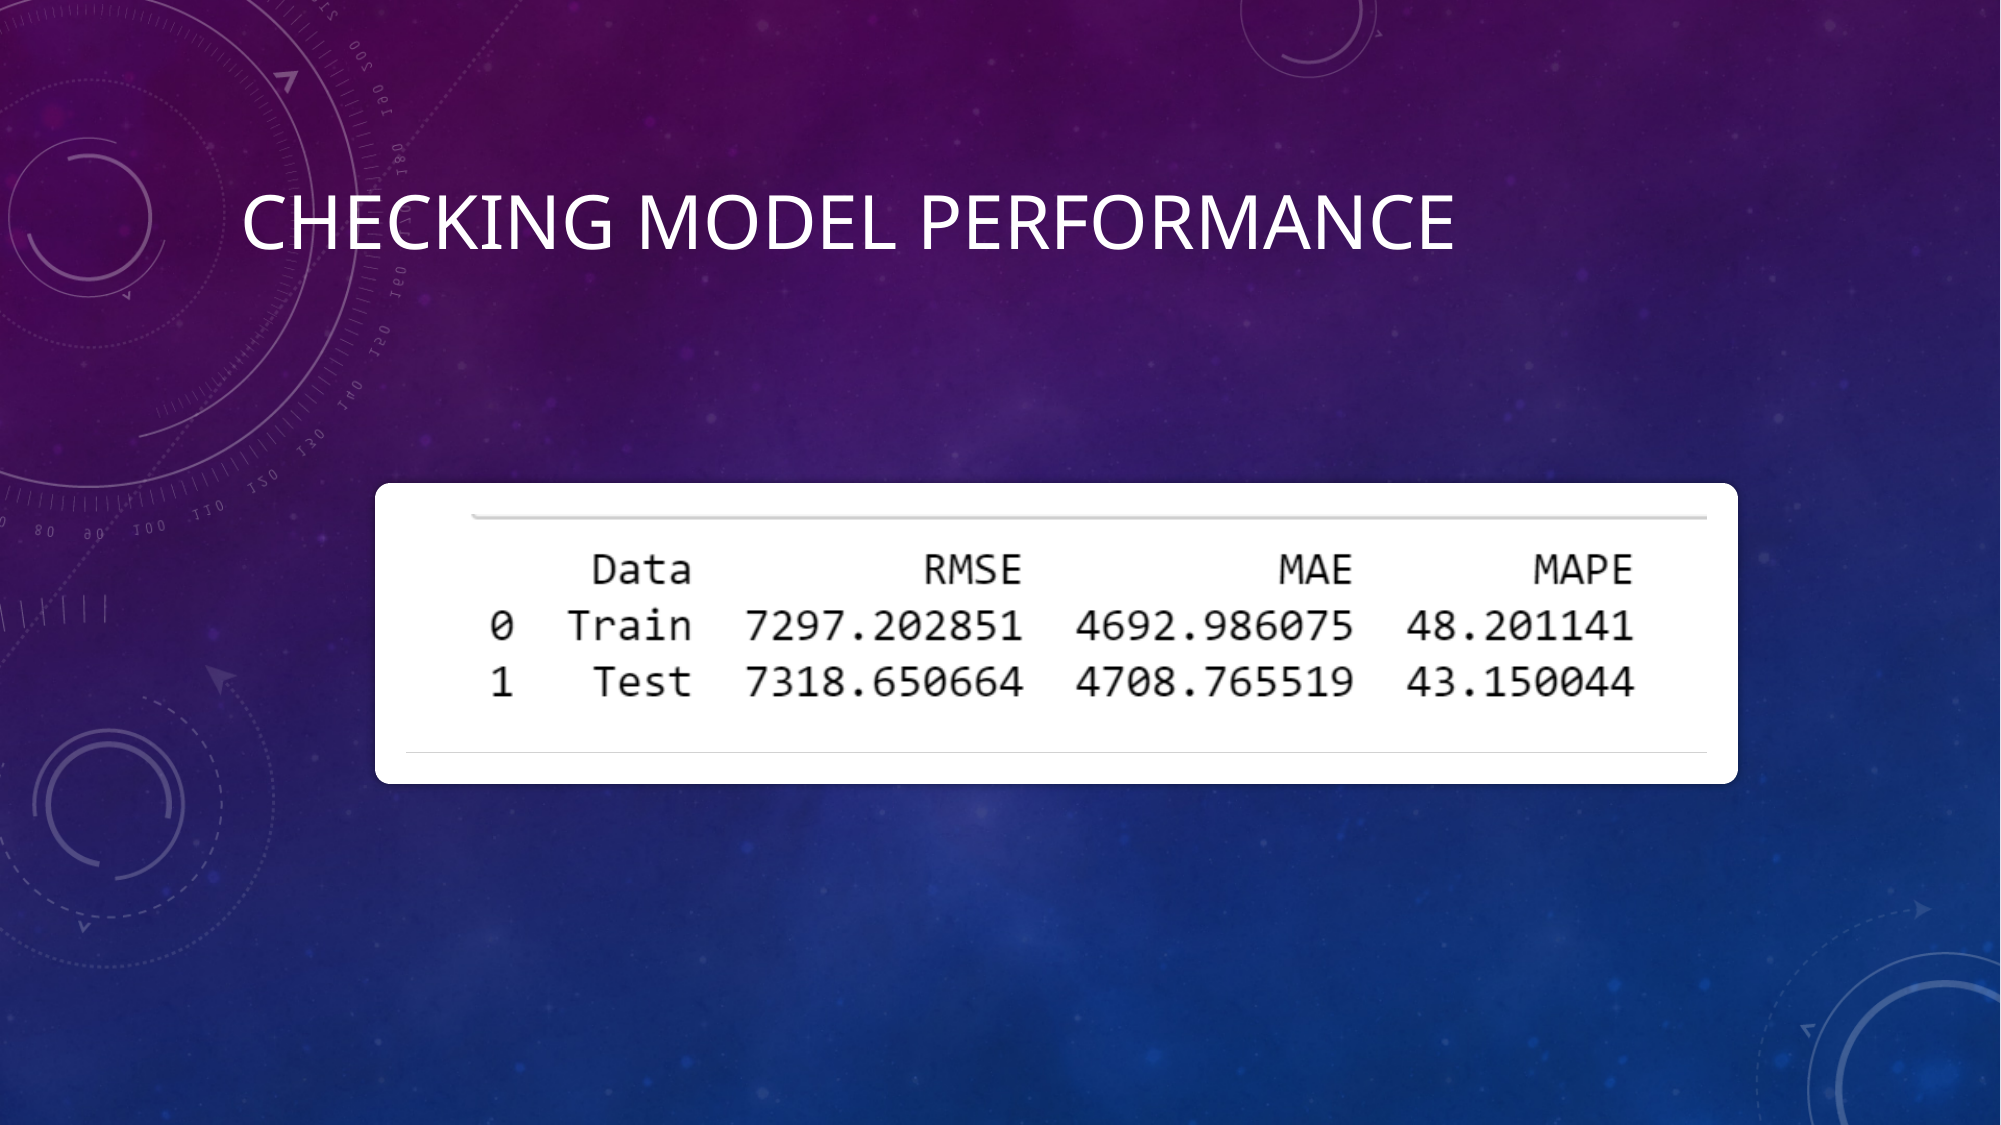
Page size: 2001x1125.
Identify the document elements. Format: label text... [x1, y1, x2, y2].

title Checking model performance [225, 99, 1888, 339]
picture [0, 0, 2001, 1125]
